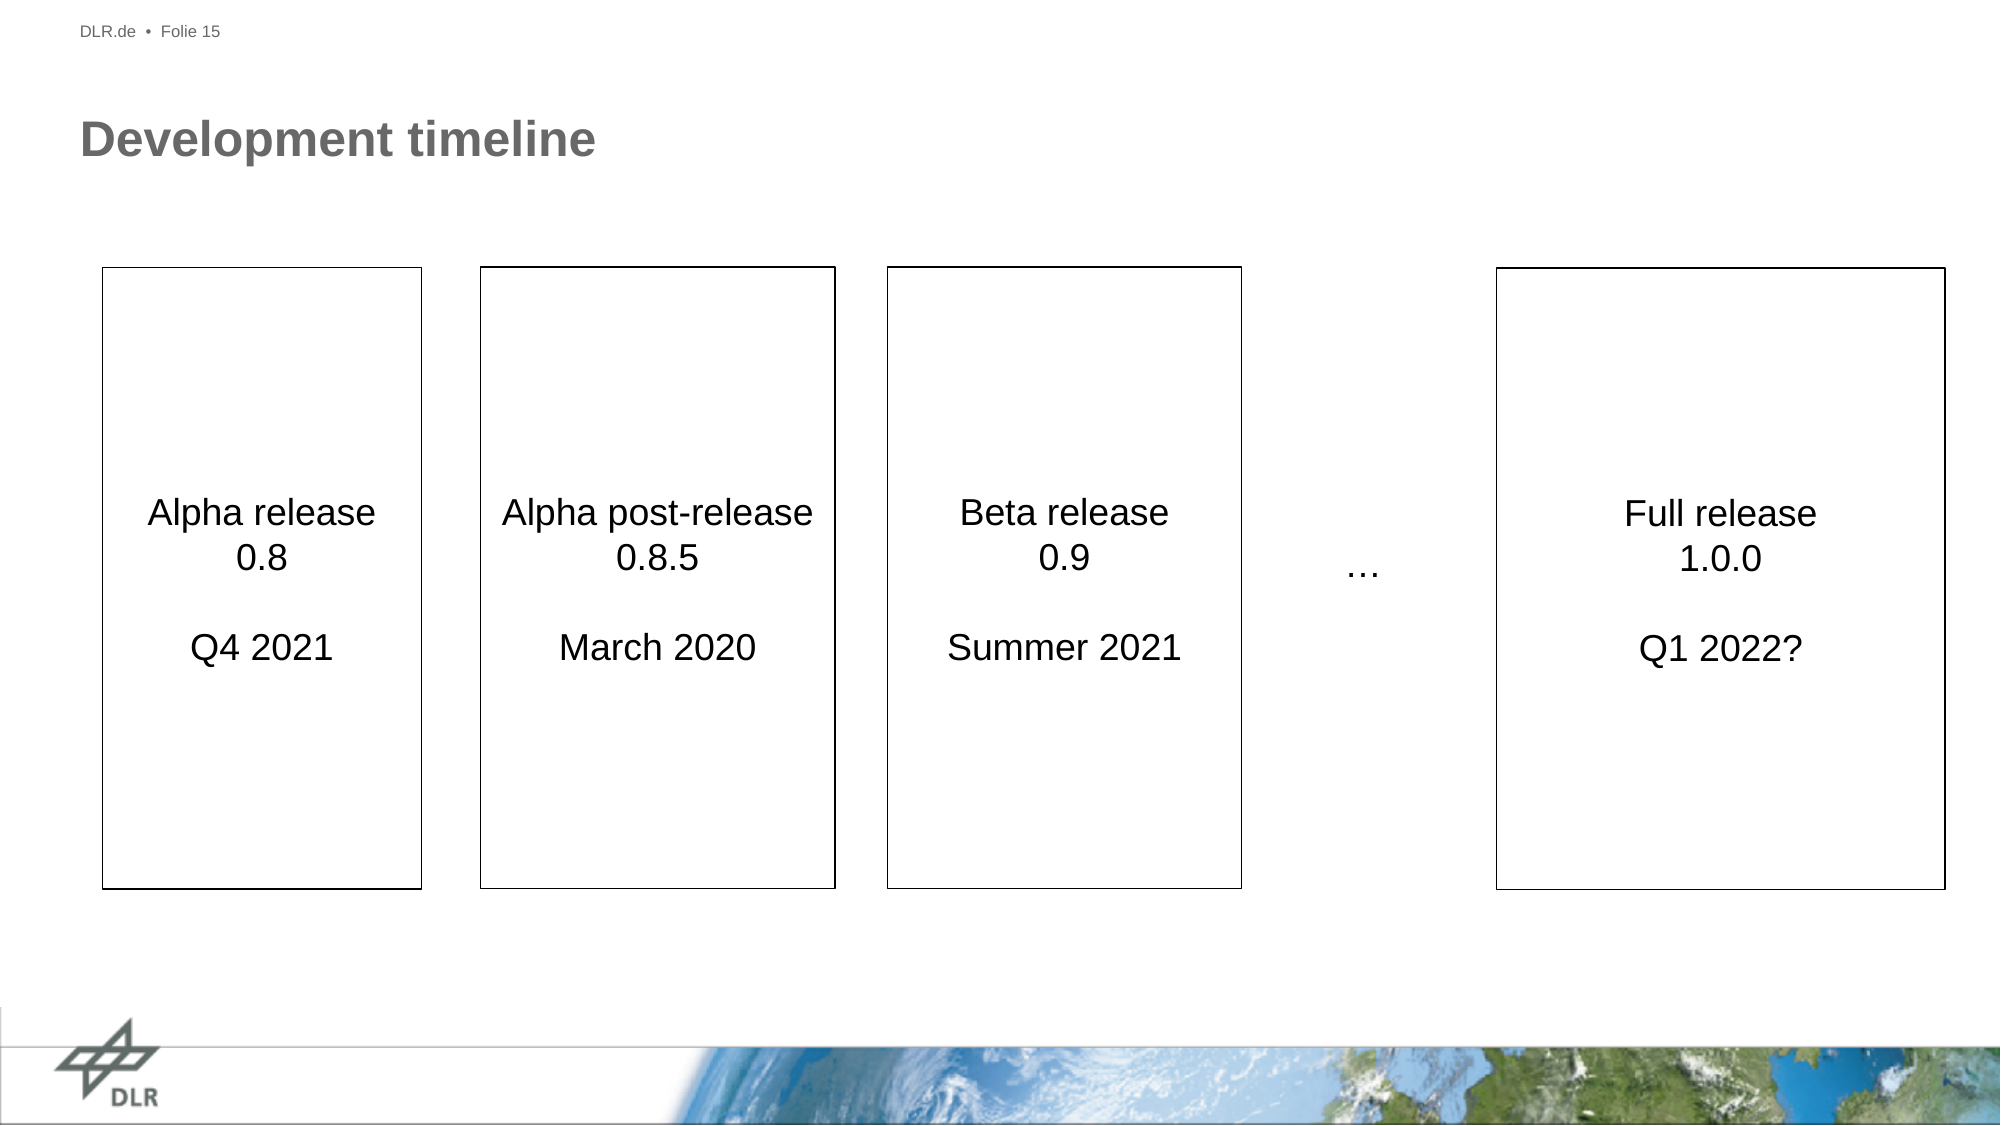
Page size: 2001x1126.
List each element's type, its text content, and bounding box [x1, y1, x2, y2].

text_box Alpha release 0.8 Q4 2021 [100, 265, 424, 891]
picture [0, 1007, 2000, 1125]
text_box Alpha post-release 0.8.5 March 2020 [478, 265, 837, 891]
title Development timeline [79, 106, 1921, 228]
slide_number DLR.de • Folie 15 [79, 20, 251, 45]
text_box Beta release 0.9 Summer 2021 [885, 265, 1244, 891]
text_box Full release 1.0.0 Q1 2022? [1494, 266, 1947, 892]
text_box … [1329, 532, 1397, 592]
